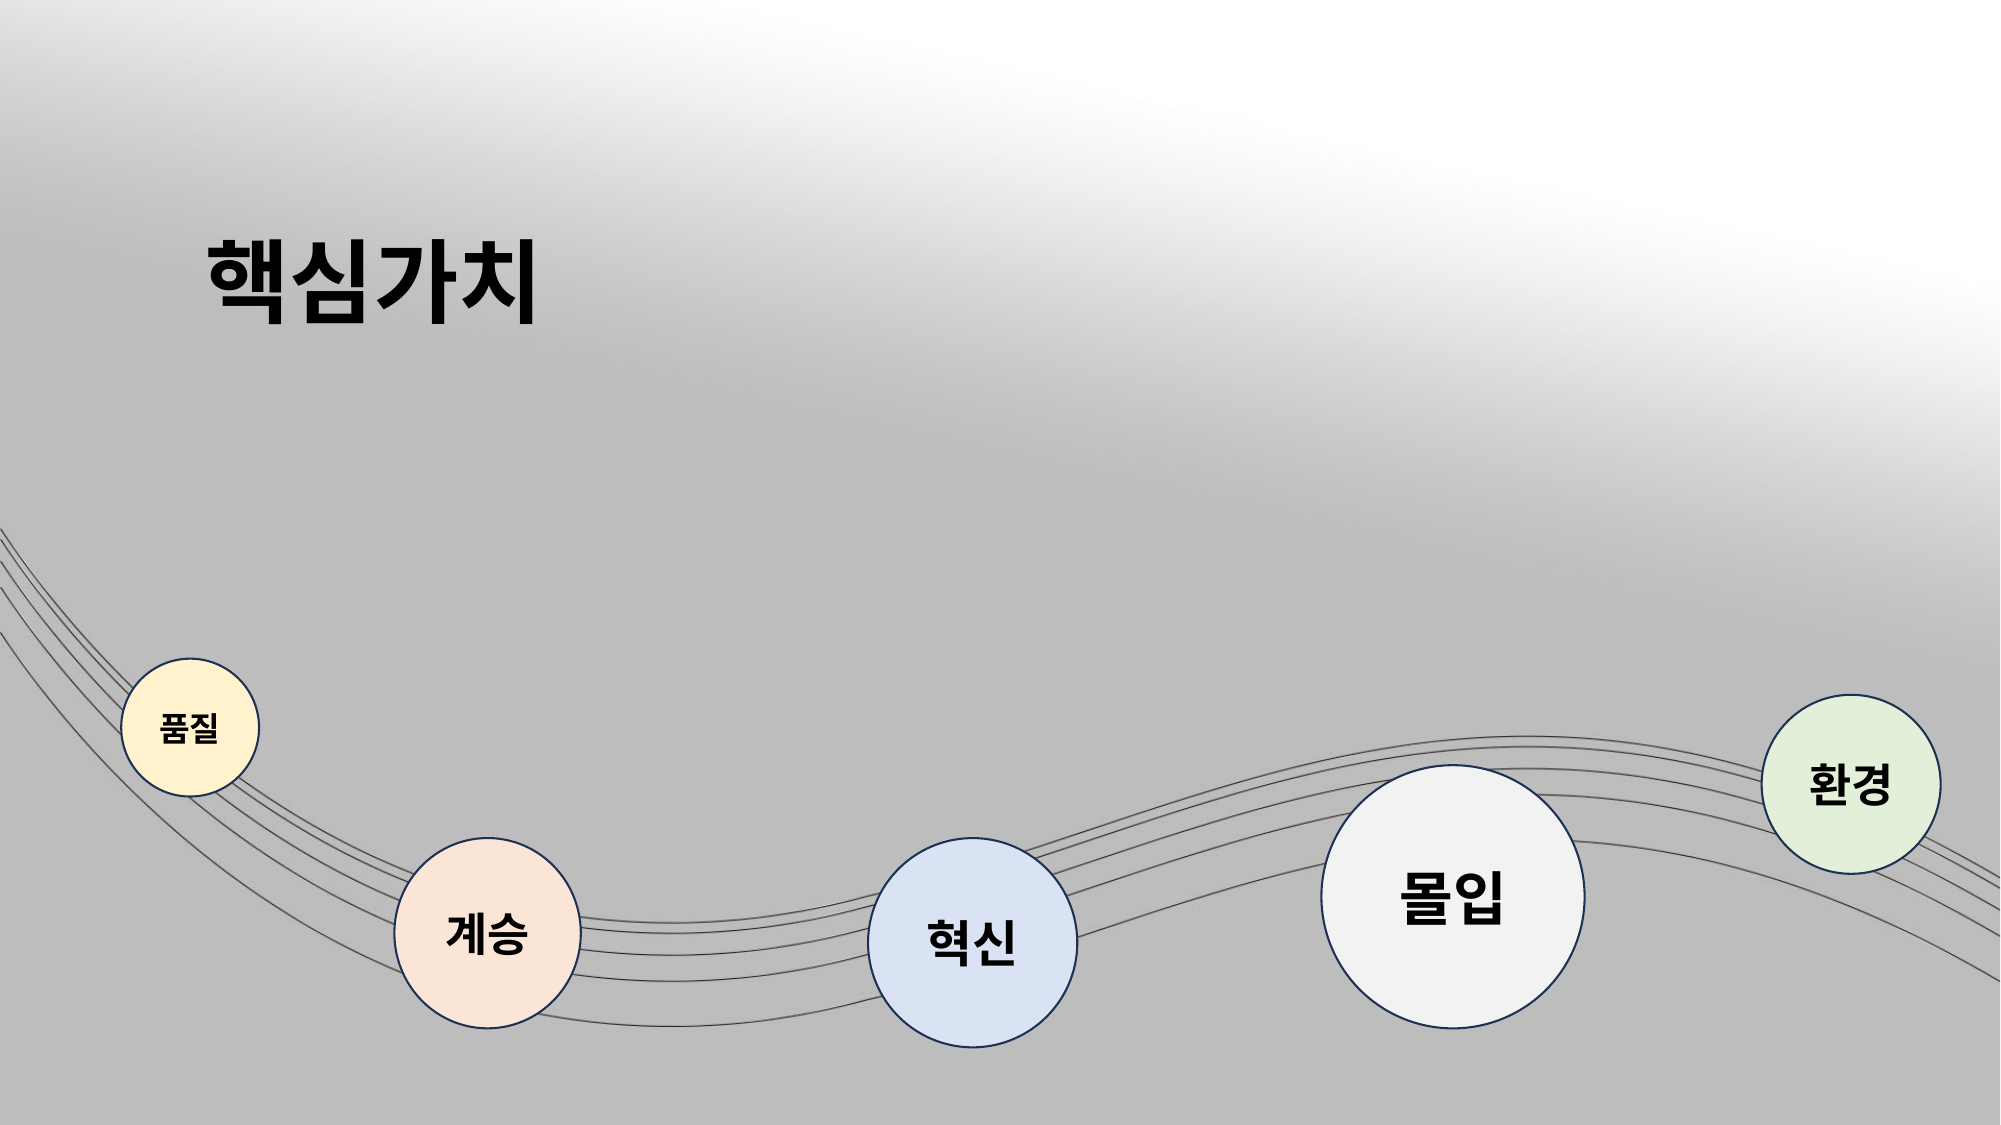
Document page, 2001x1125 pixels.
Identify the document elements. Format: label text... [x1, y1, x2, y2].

text_box 품질 [120, 657, 261, 798]
title 핵심가치 [190, 178, 1916, 396]
picture [0, 0, 2001, 1125]
text_box 계승 [393, 837, 582, 1030]
text_box 혁신 [867, 837, 1079, 1049]
text_box 몰입 [1320, 764, 1586, 1030]
text_box 환경 [1760, 693, 1942, 875]
